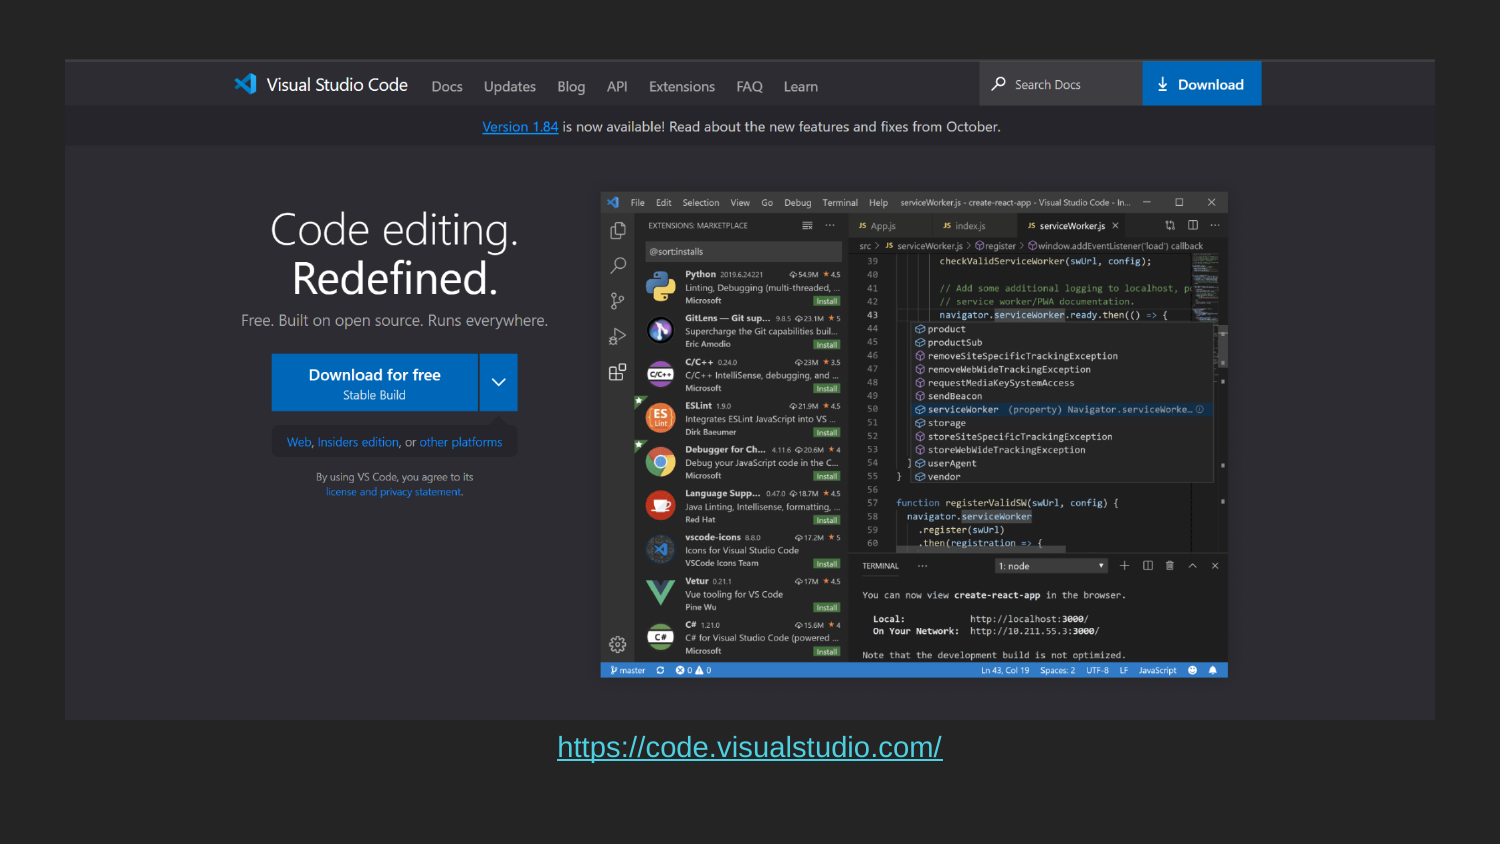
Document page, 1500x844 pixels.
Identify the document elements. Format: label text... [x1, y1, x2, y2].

picture [64, 59, 1435, 720]
text_box https://code.visualstudio.com/ [503, 729, 996, 779]
